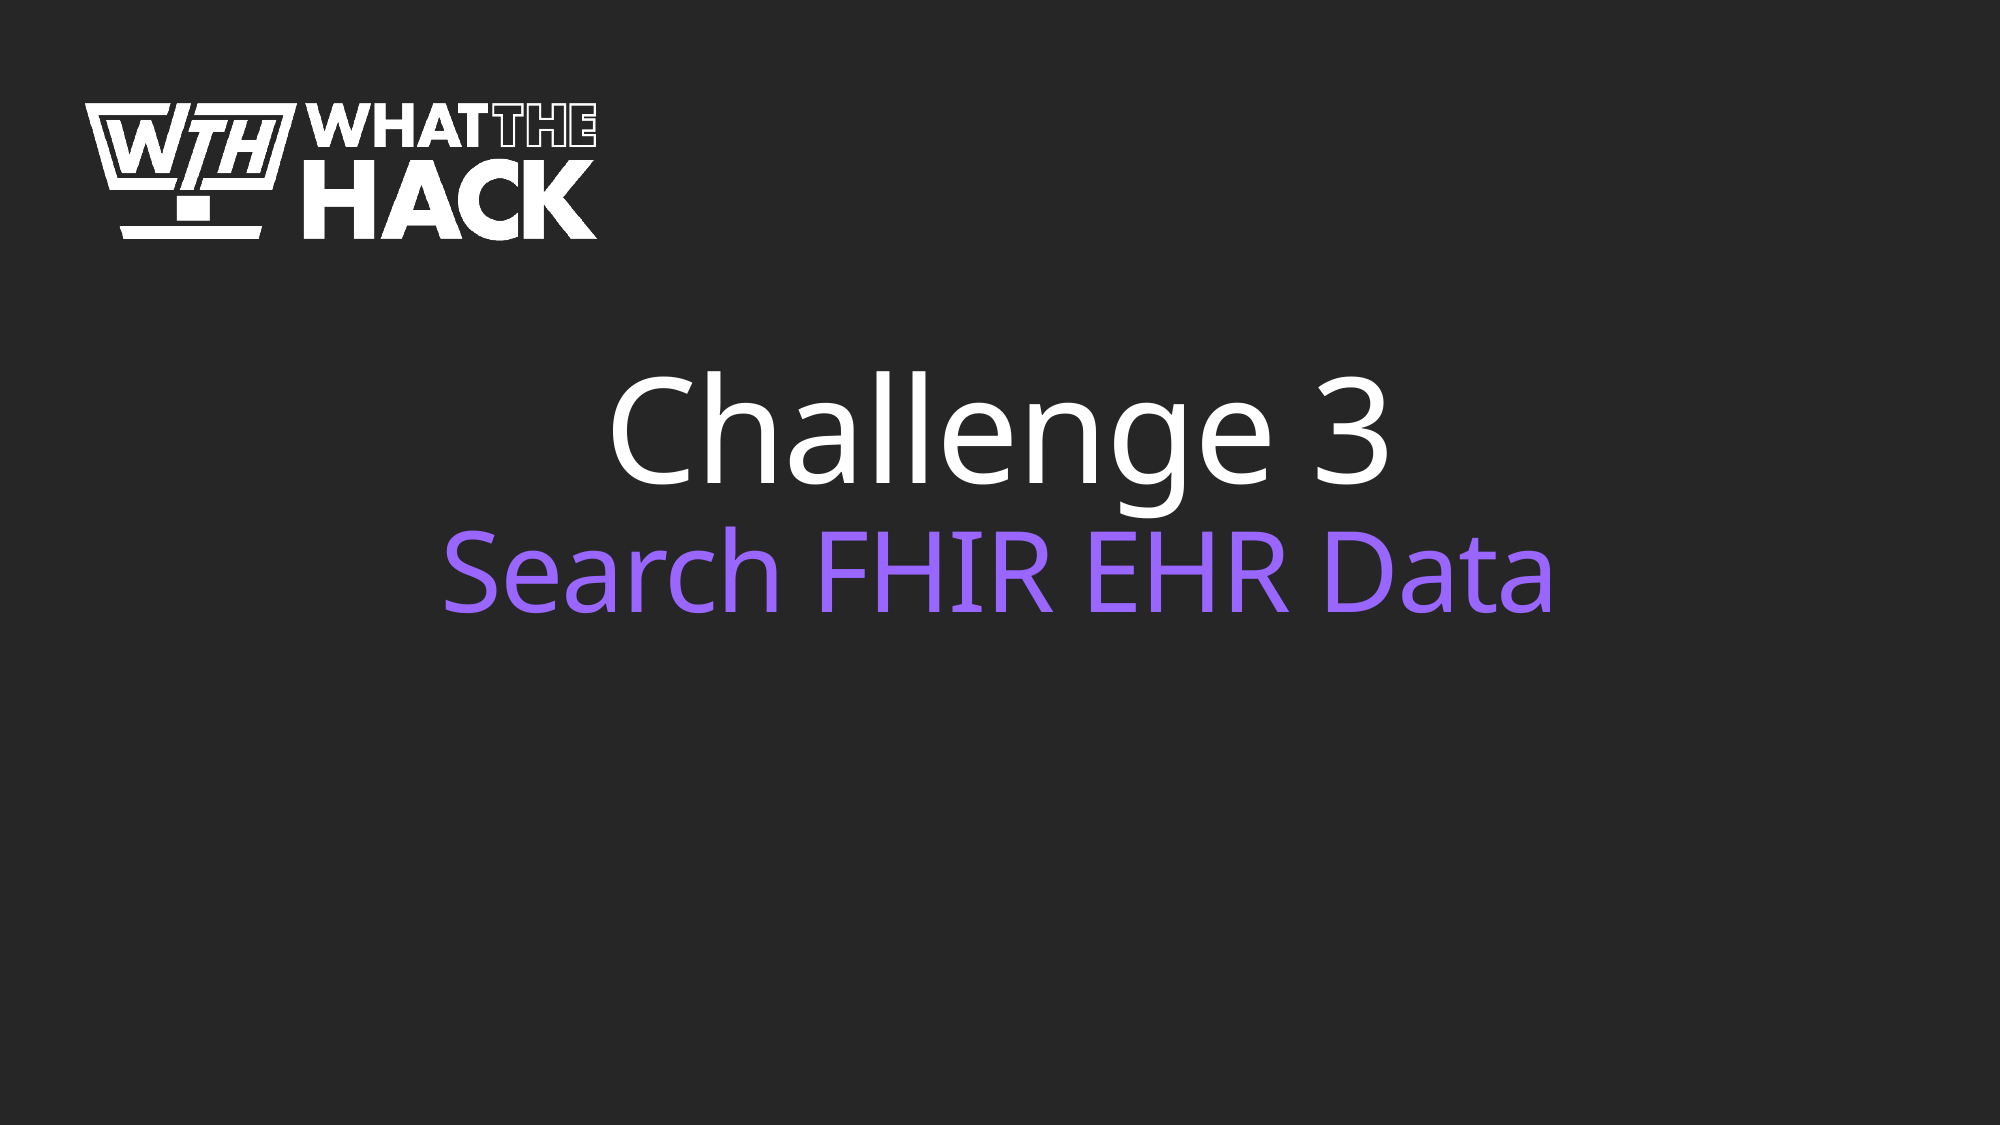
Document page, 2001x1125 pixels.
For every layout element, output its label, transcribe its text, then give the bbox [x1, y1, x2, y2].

title Challenge 3 Search FHIR EHR Data [44, 341, 1956, 656]
picture [0, 10, 685, 333]
